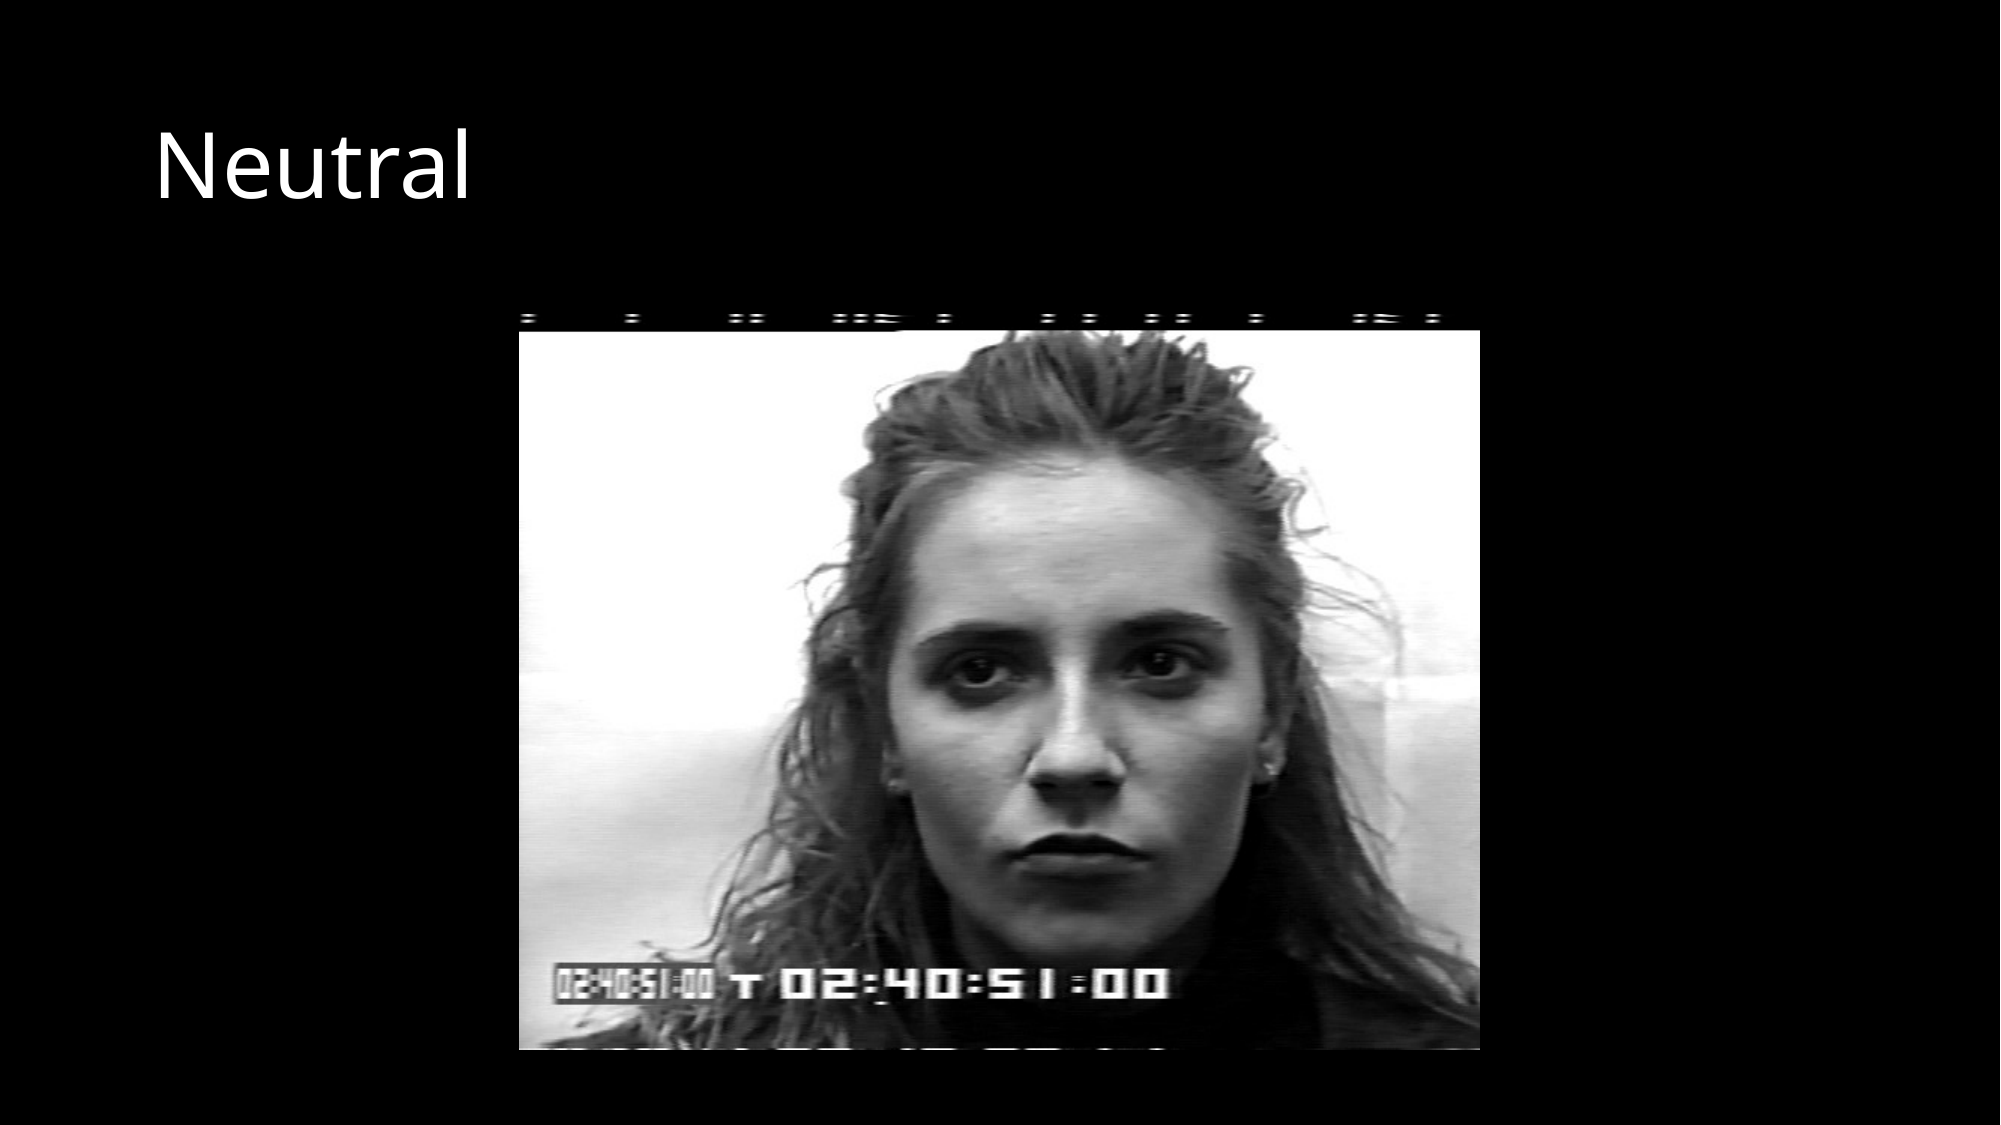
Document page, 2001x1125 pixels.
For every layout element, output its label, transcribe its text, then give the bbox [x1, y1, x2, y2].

picture [519, 314, 1480, 1050]
title Neutral [137, 59, 1863, 278]
